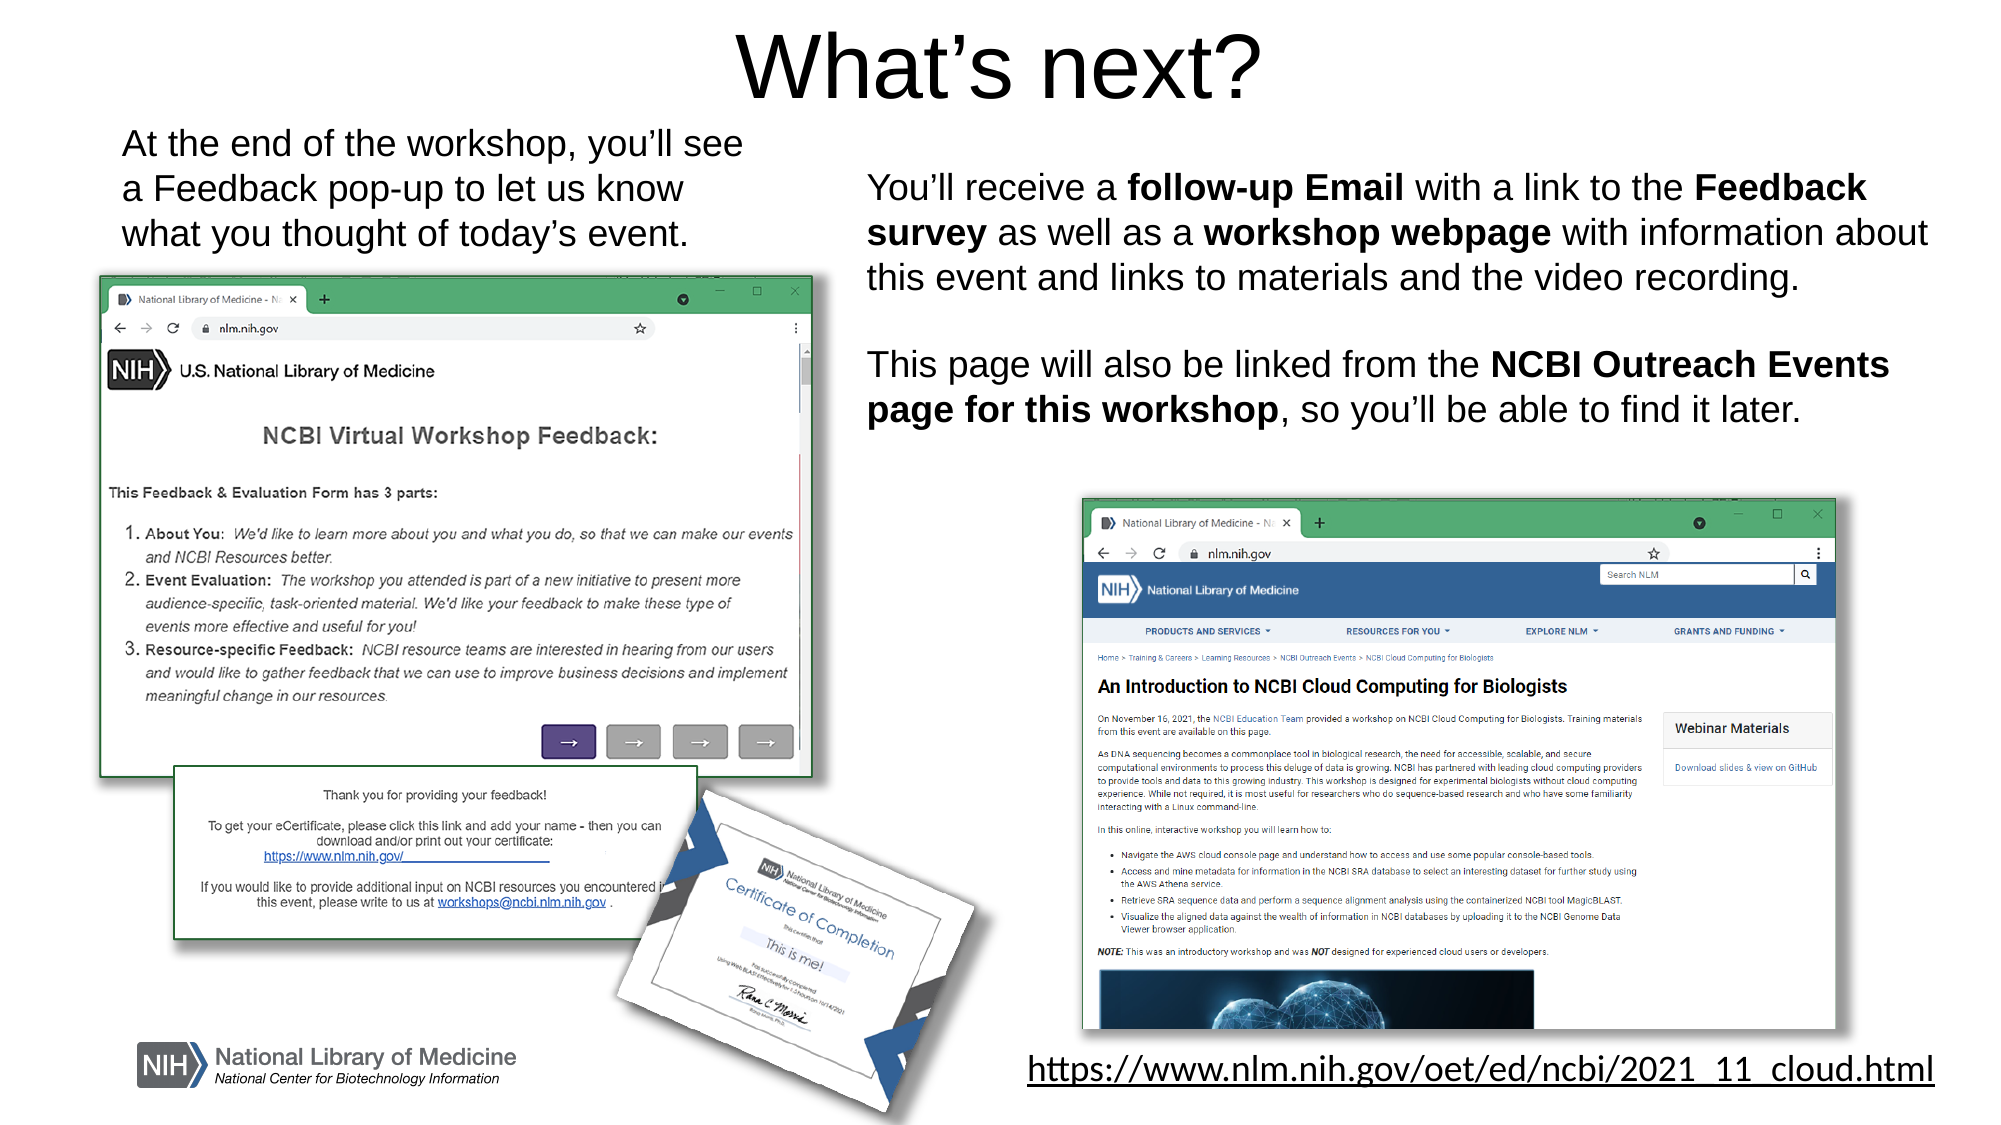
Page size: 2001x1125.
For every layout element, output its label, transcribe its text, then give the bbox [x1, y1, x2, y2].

text_box At the end of the workshop, you’ll see a Feedback pop-up to let us know what you thought of today’s event. [106, 111, 775, 275]
list You’ll receive a follow-up Email with a link to the Feedback survey as well as a workshop webpage with information about this event and links to materials and the video recording. This page will also be linked from the NCBI Outreach Events page for this workshop, so you’ll be able to find it later. [851, 155, 1980, 441]
picture [1082, 498, 1836, 1029]
picture [99, 275, 988, 1125]
title What’s next? [137, 0, 1863, 138]
text_box https://www.nlm.nih.gov/oet/ed/ncbi/2021_11_cloud.html [1012, 1036, 2000, 1097]
